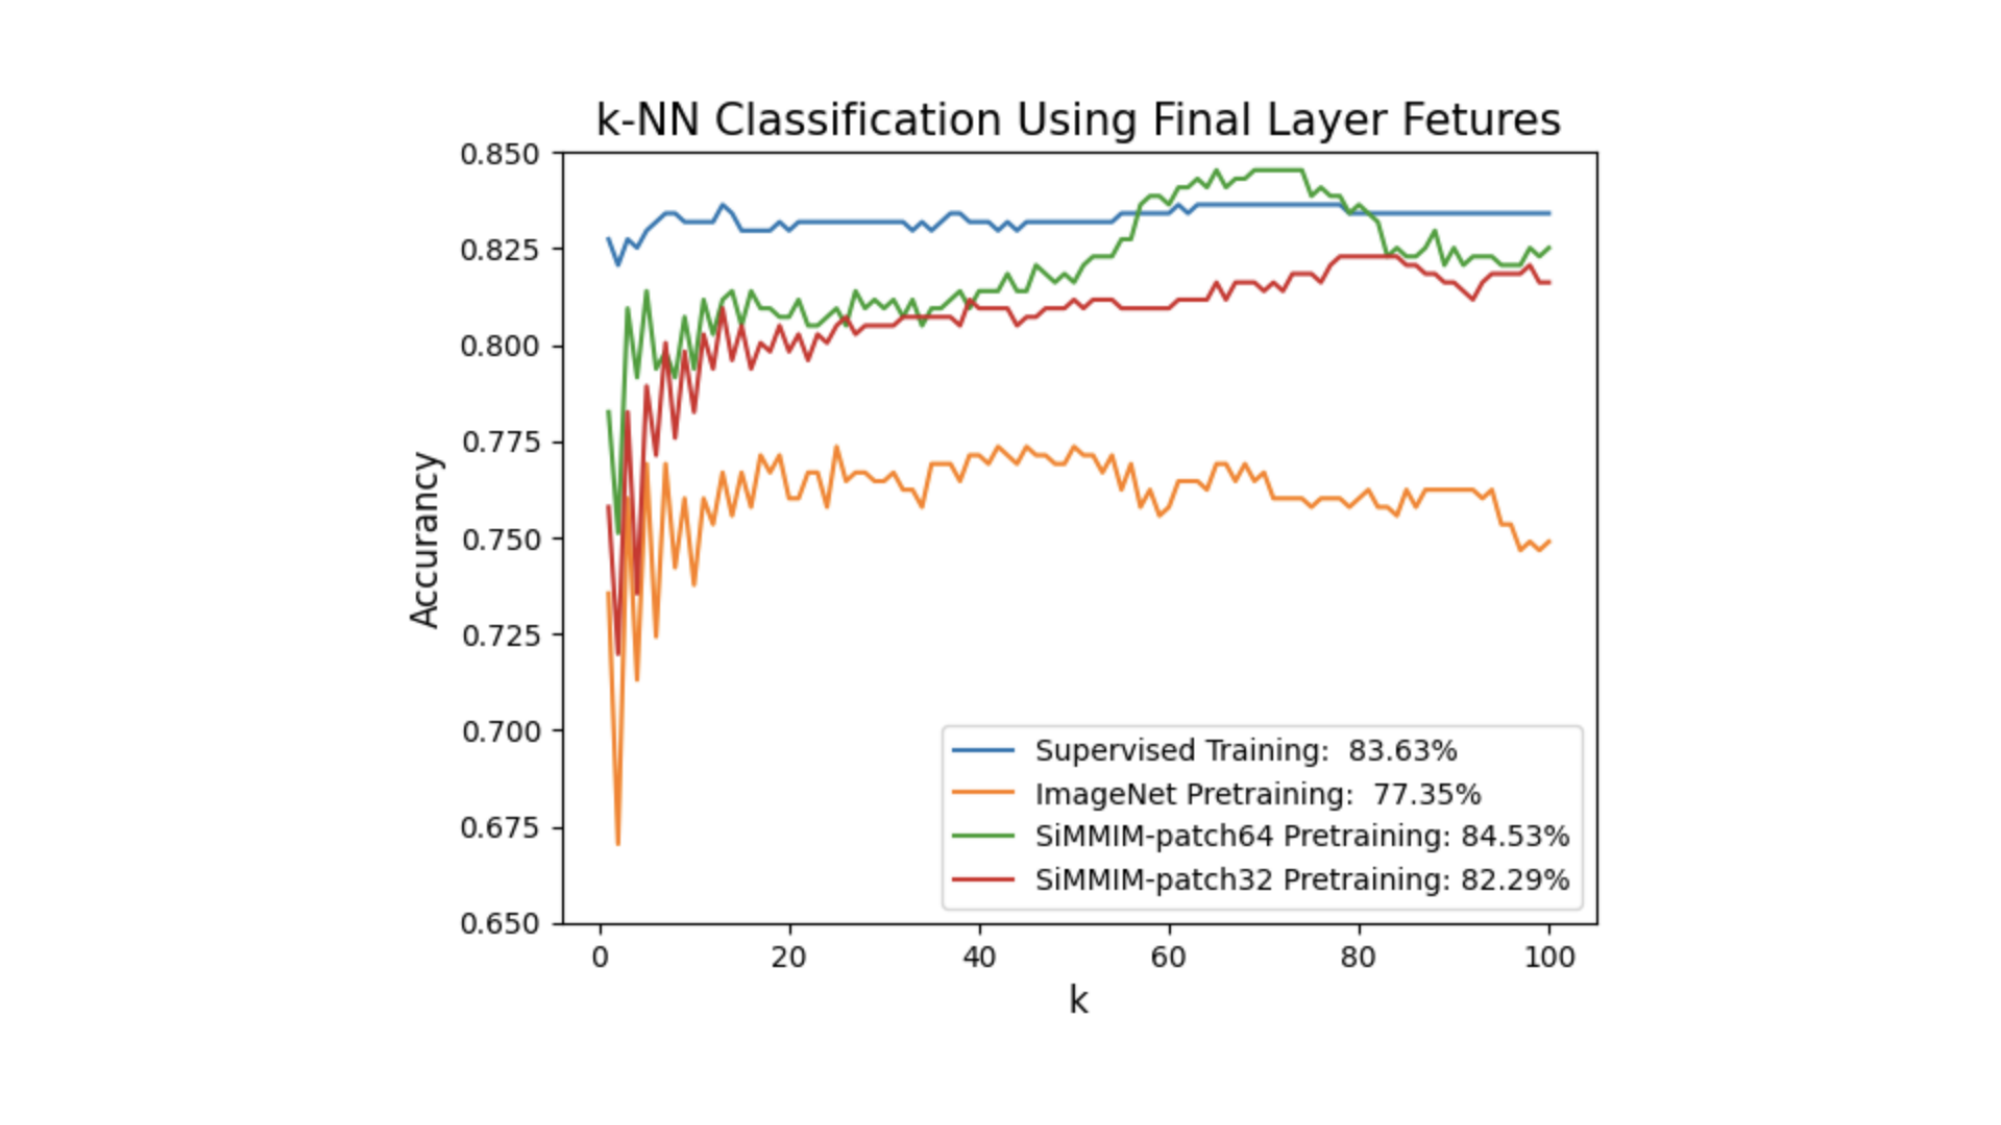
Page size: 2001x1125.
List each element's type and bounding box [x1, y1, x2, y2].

picture [389, 85, 1611, 1040]
